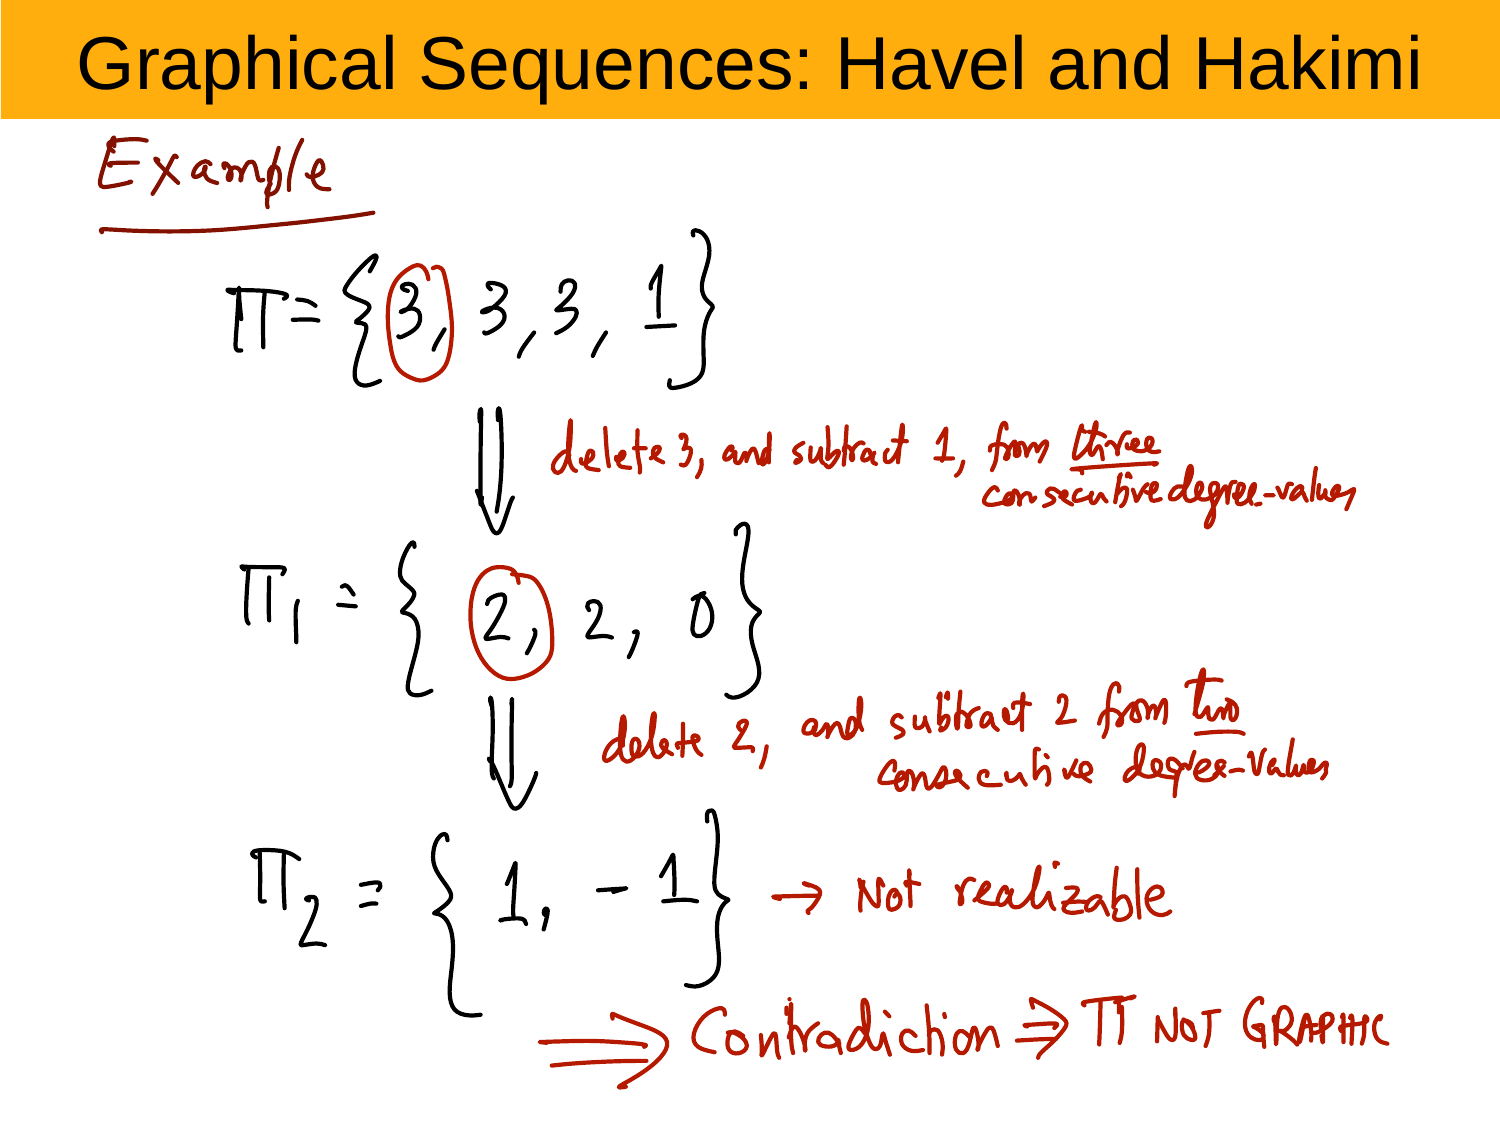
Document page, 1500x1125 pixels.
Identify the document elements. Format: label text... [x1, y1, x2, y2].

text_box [99, 137, 1388, 1088]
text_box Graphical Sequences: Havel and Hakimi [0, 0, 1500, 119]
